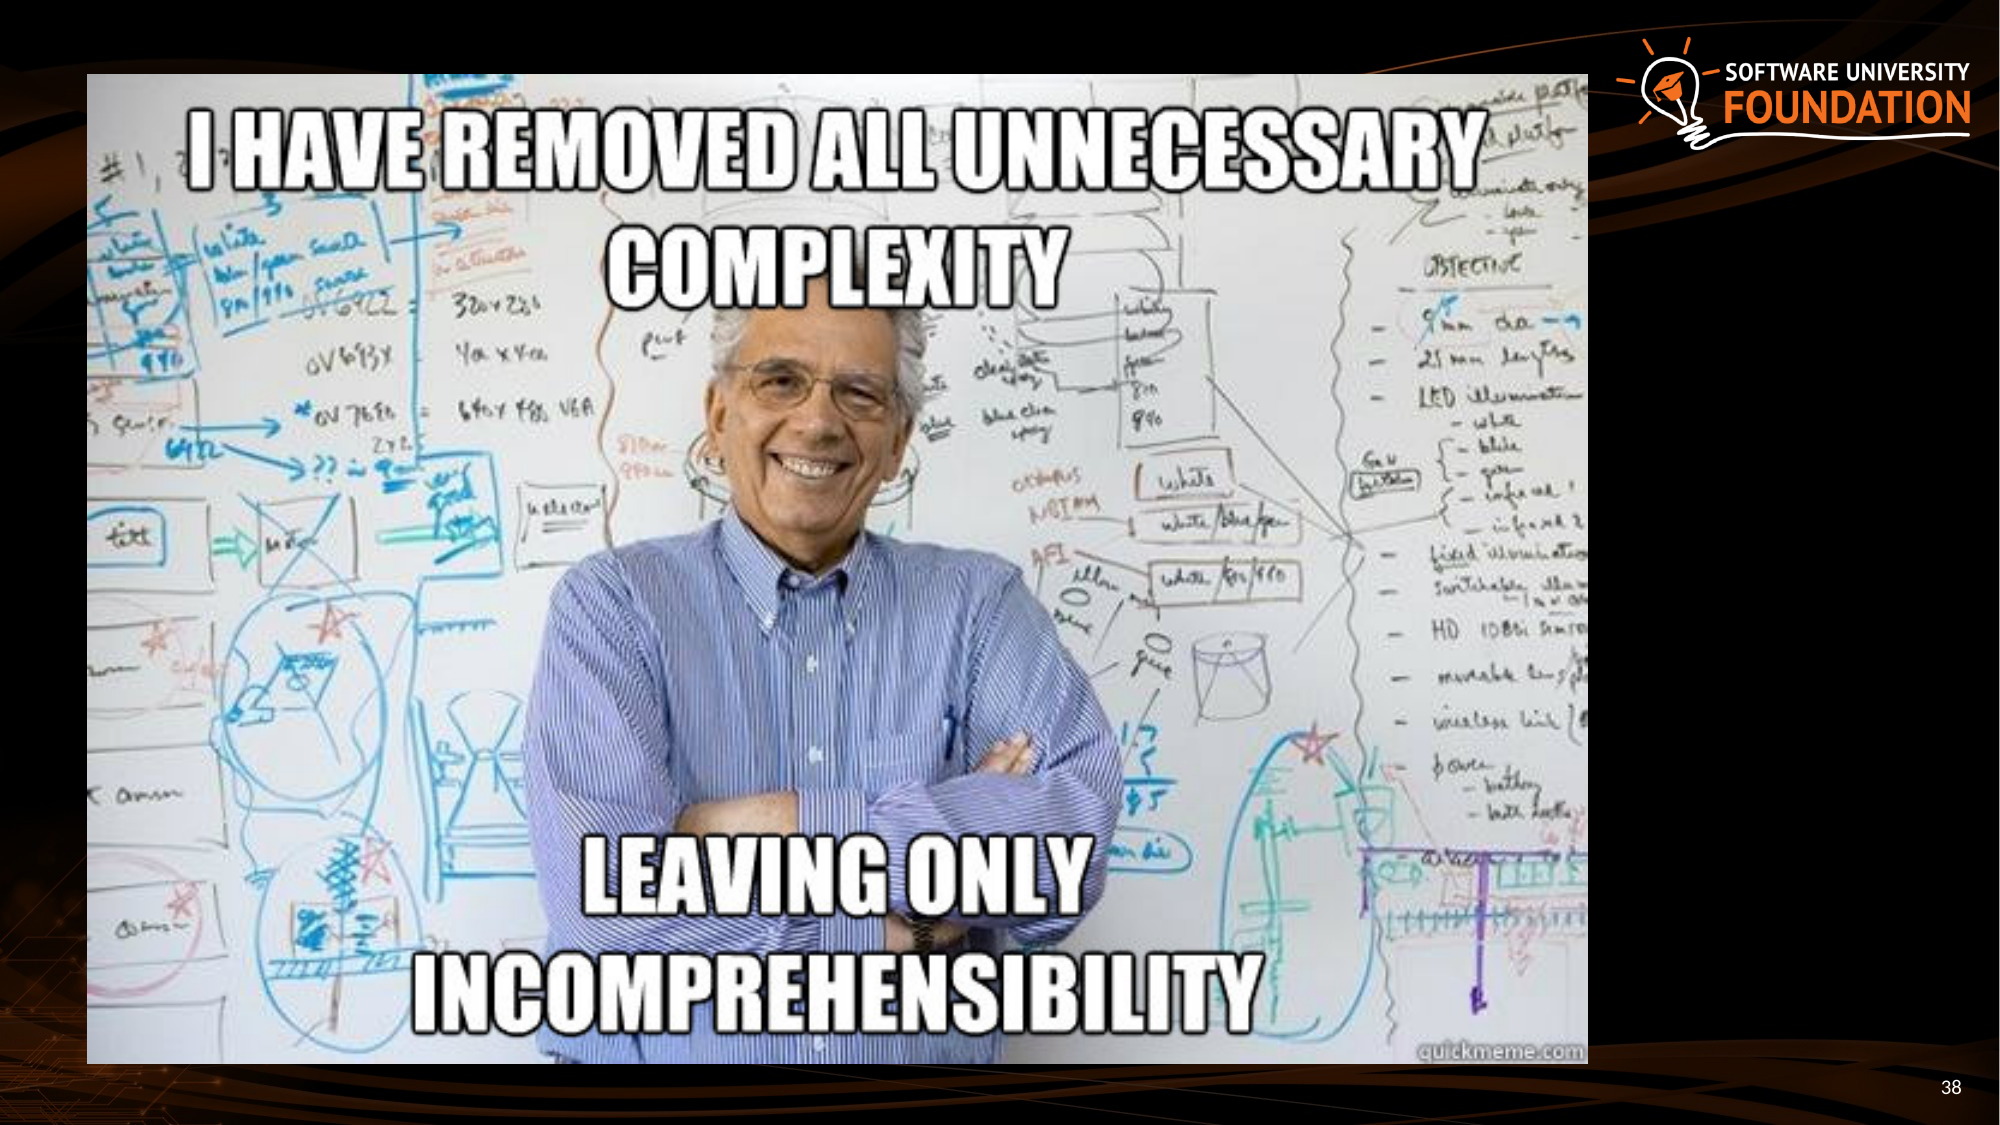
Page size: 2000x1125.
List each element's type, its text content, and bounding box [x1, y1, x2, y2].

picture [0, 0, 2000, 1125]
slide_number 38 [1897, 1070, 1968, 1103]
